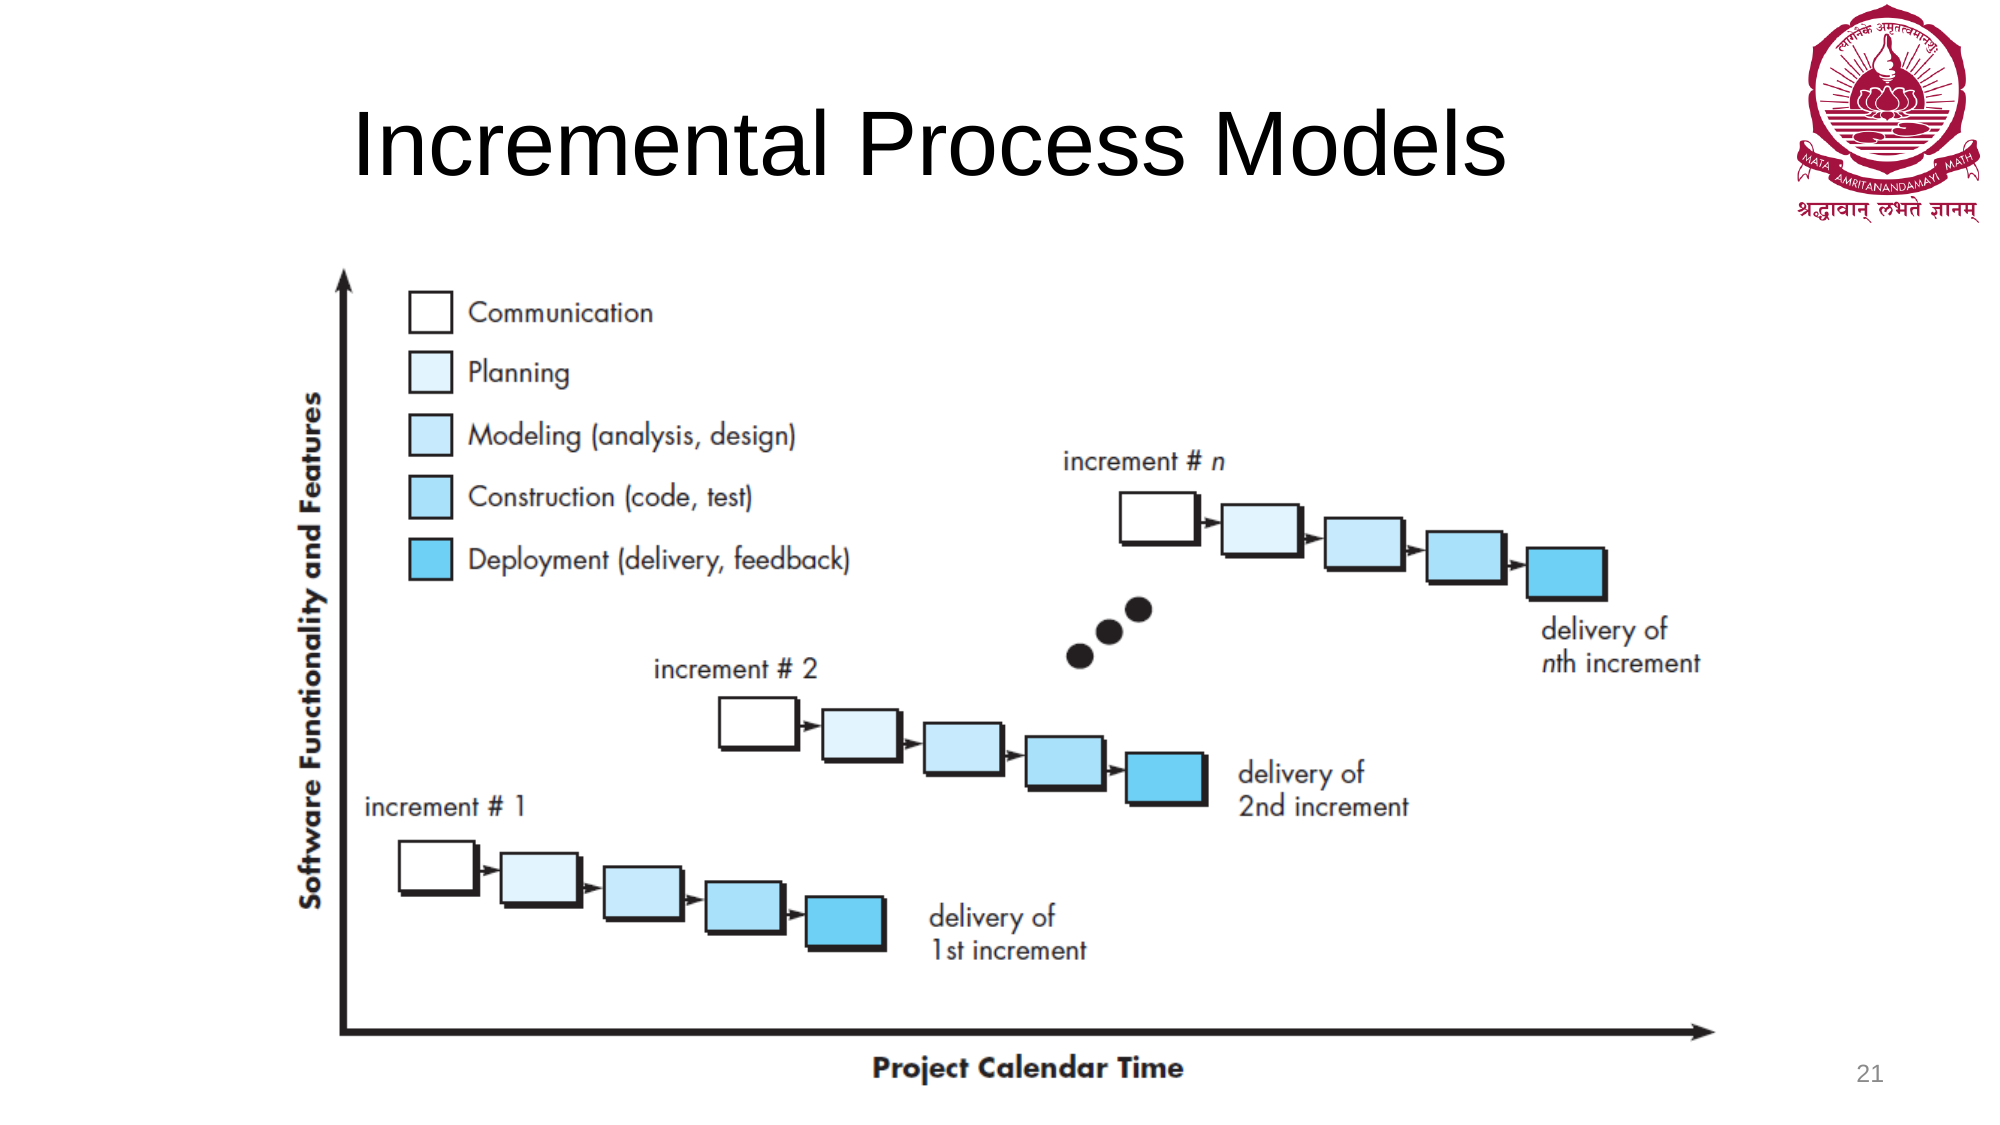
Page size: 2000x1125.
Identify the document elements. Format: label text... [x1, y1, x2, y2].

picture [274, 249, 1725, 1109]
picture [1776, 1, 2000, 225]
slide_number 21 [1725, 1042, 1900, 1103]
title Incremental Process Models [99, 45, 1763, 233]
